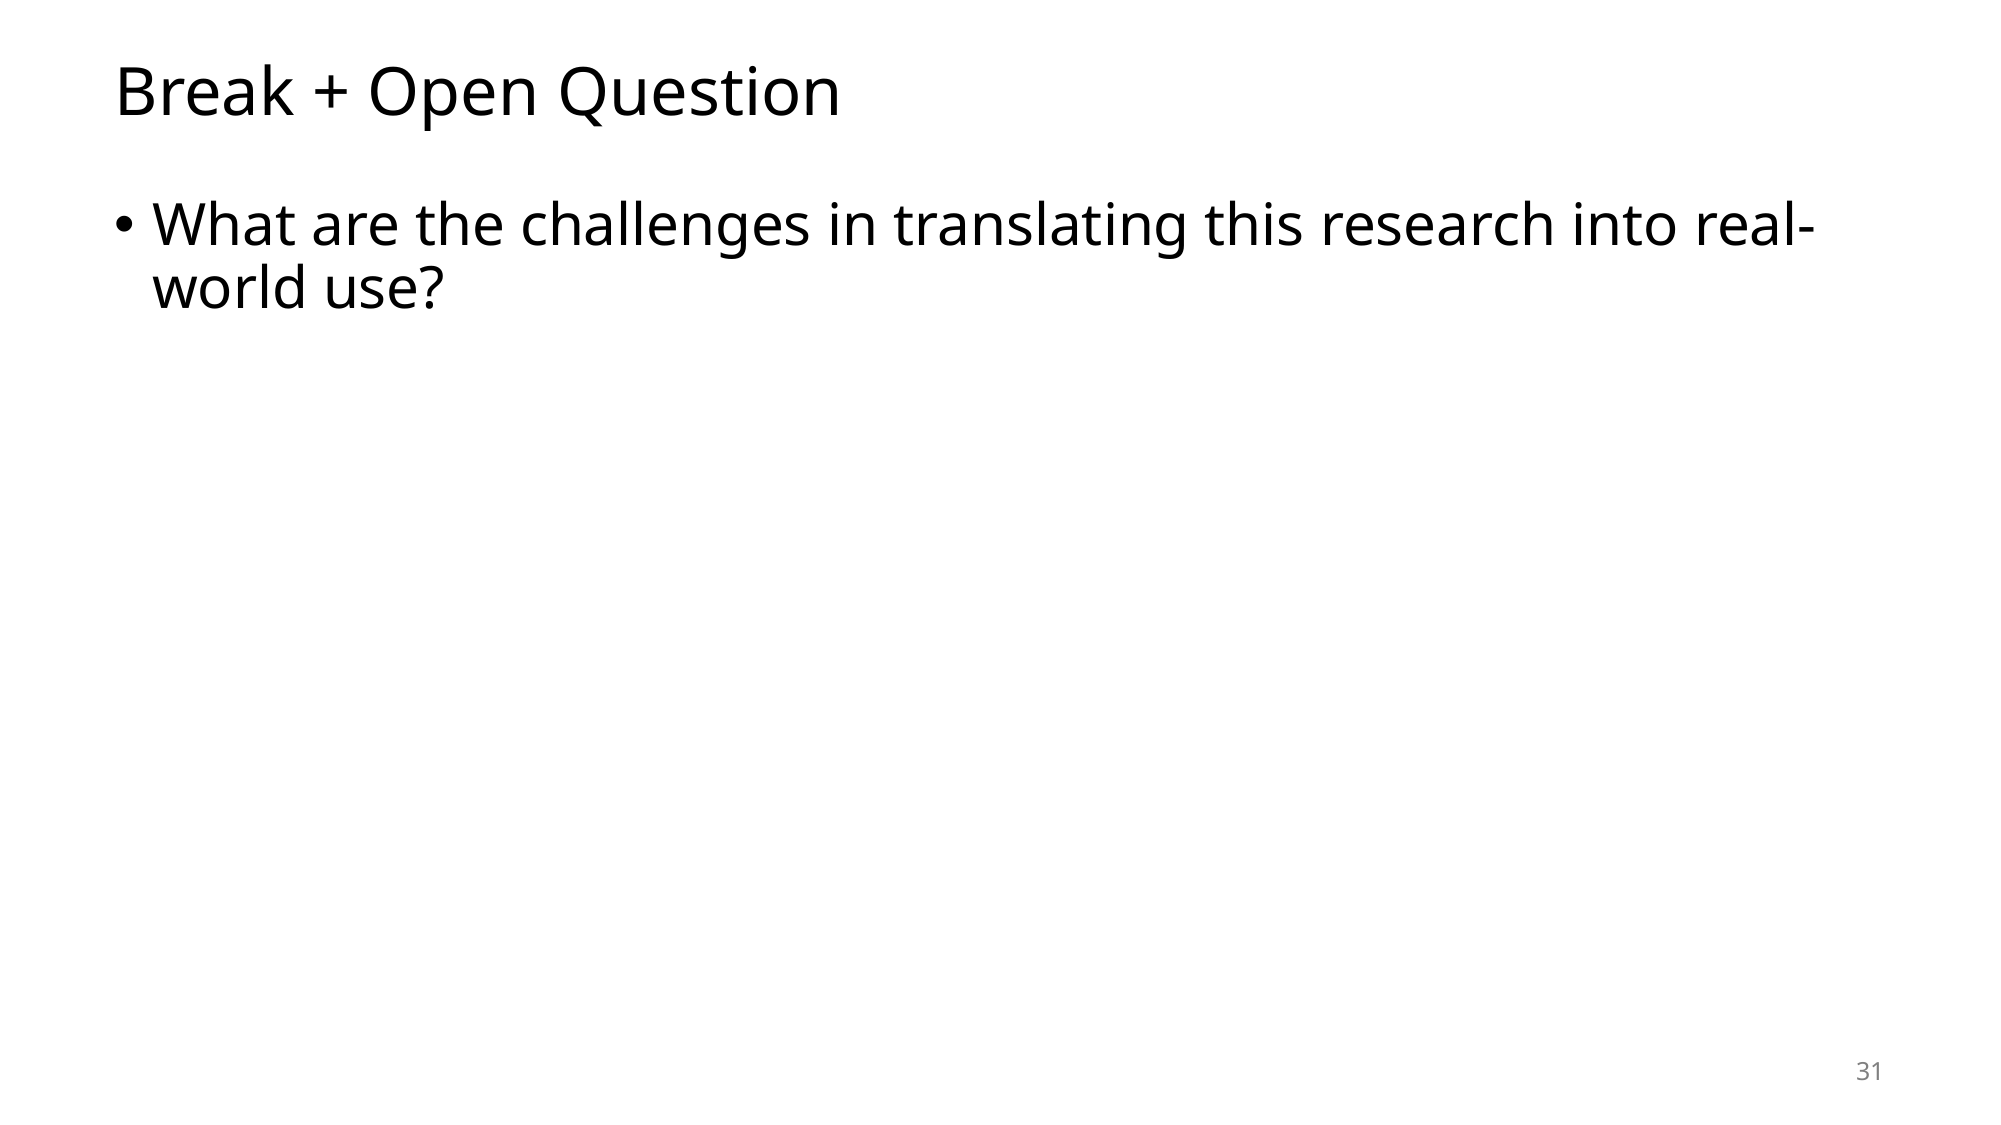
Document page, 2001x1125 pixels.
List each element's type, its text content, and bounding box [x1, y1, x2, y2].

slide_number 31 [1749, 1042, 1900, 1103]
title Break + Open Question [99, 37, 1900, 150]
list What are the challenges in translating this research into real-world use? [99, 187, 1900, 1013]
